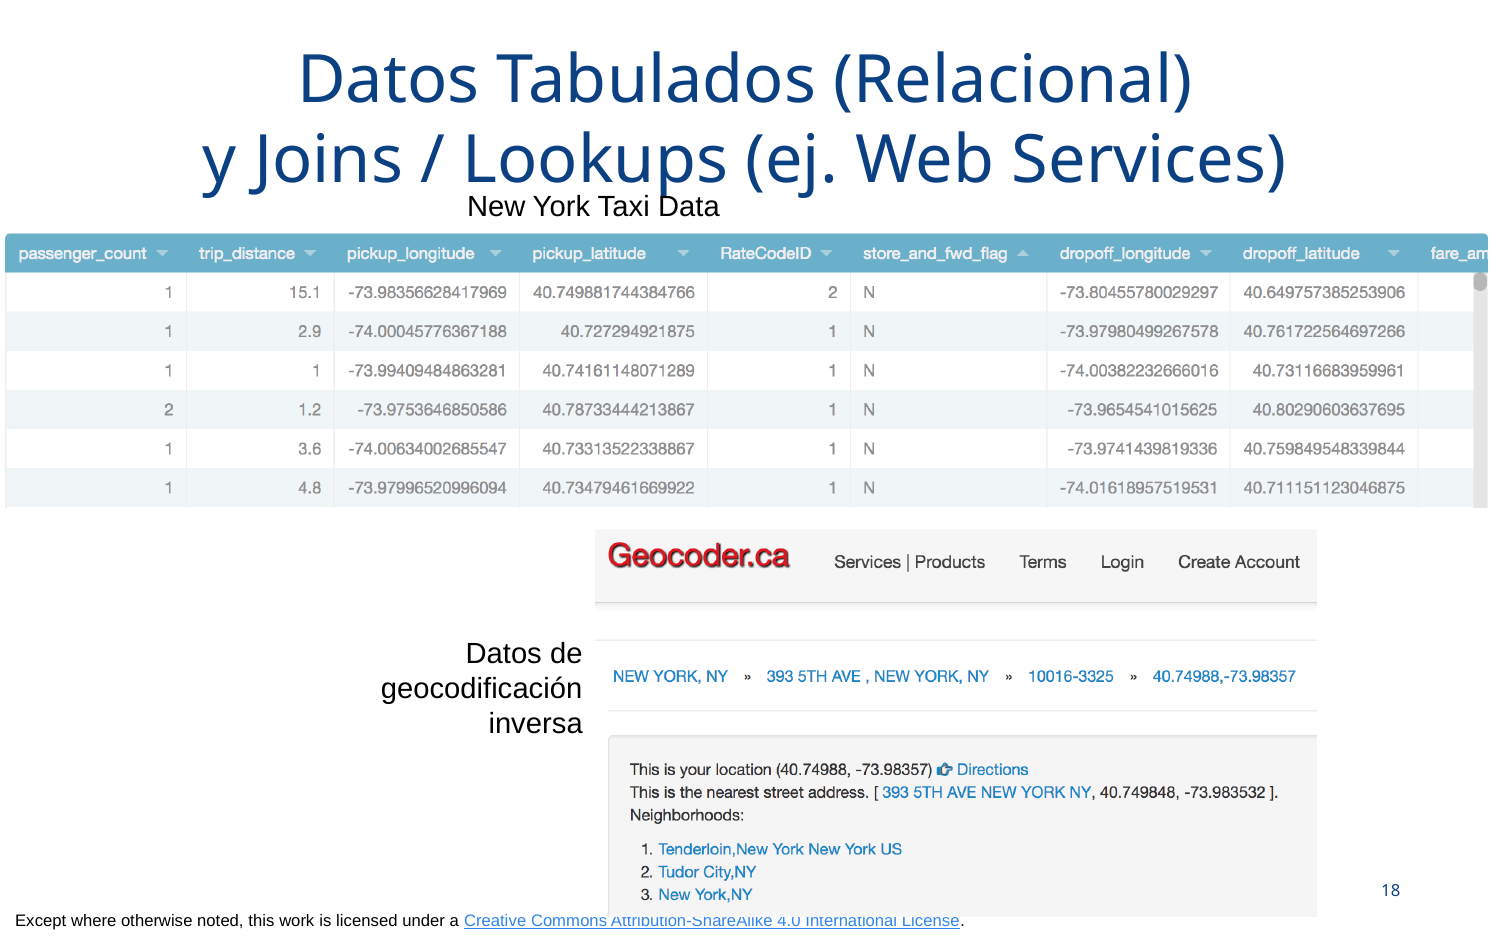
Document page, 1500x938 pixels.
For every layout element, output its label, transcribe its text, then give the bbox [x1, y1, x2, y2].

picture [595, 529, 1317, 917]
text_box Datos de geocodificación inversa [358, 626, 590, 747]
slide_number 18 [1347, 866, 1416, 917]
text_box New York Taxi Data [452, 179, 744, 225]
picture [0, 226, 1500, 509]
title Datos Tabulados (Relacional) y Joins / Lookups (ej. Web Services) [75, 26, 1416, 205]
